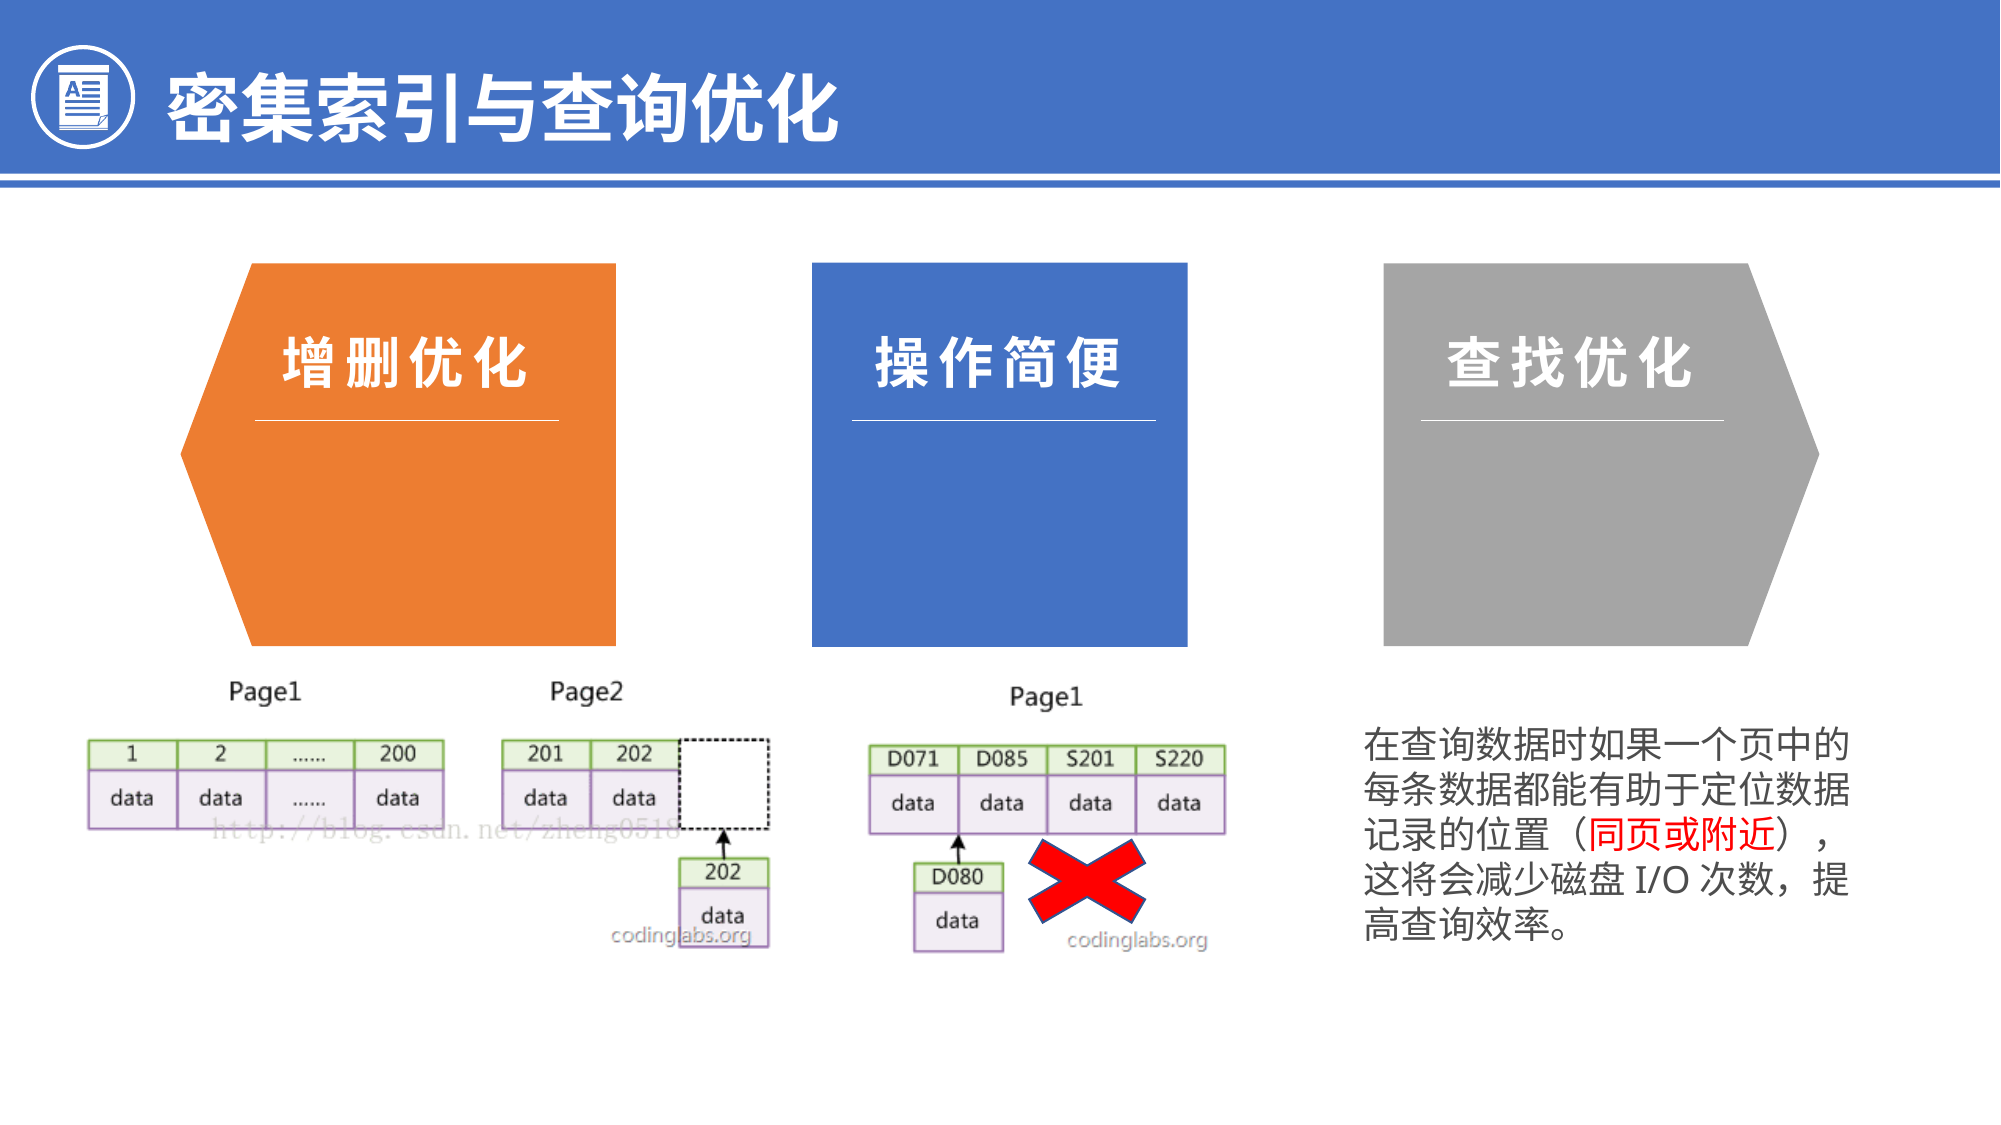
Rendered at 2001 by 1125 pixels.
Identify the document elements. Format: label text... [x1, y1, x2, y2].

text_box [180, 263, 616, 647]
text_box 在查询数据时如果一个页中的每条数据都能有助于定位数据记录的位置（同页或附近），这将会减少磁盘I/O次数，提高查询效率。 [1348, 714, 1868, 954]
picture [73, 663, 794, 963]
text_box 查找优化 [1431, 320, 1709, 402]
text_box [812, 262, 1188, 647]
text_box [0, 0, 2000, 175]
text_box 操作简便 [860, 320, 1137, 402]
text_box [33, 47, 134, 148]
text_box [1383, 263, 1820, 647]
text_box 增删优化 [266, 320, 544, 402]
picture [854, 673, 1238, 963]
text_box [0, 179, 2000, 189]
text_box 密集索引与查询优化 [150, 9, 1088, 160]
